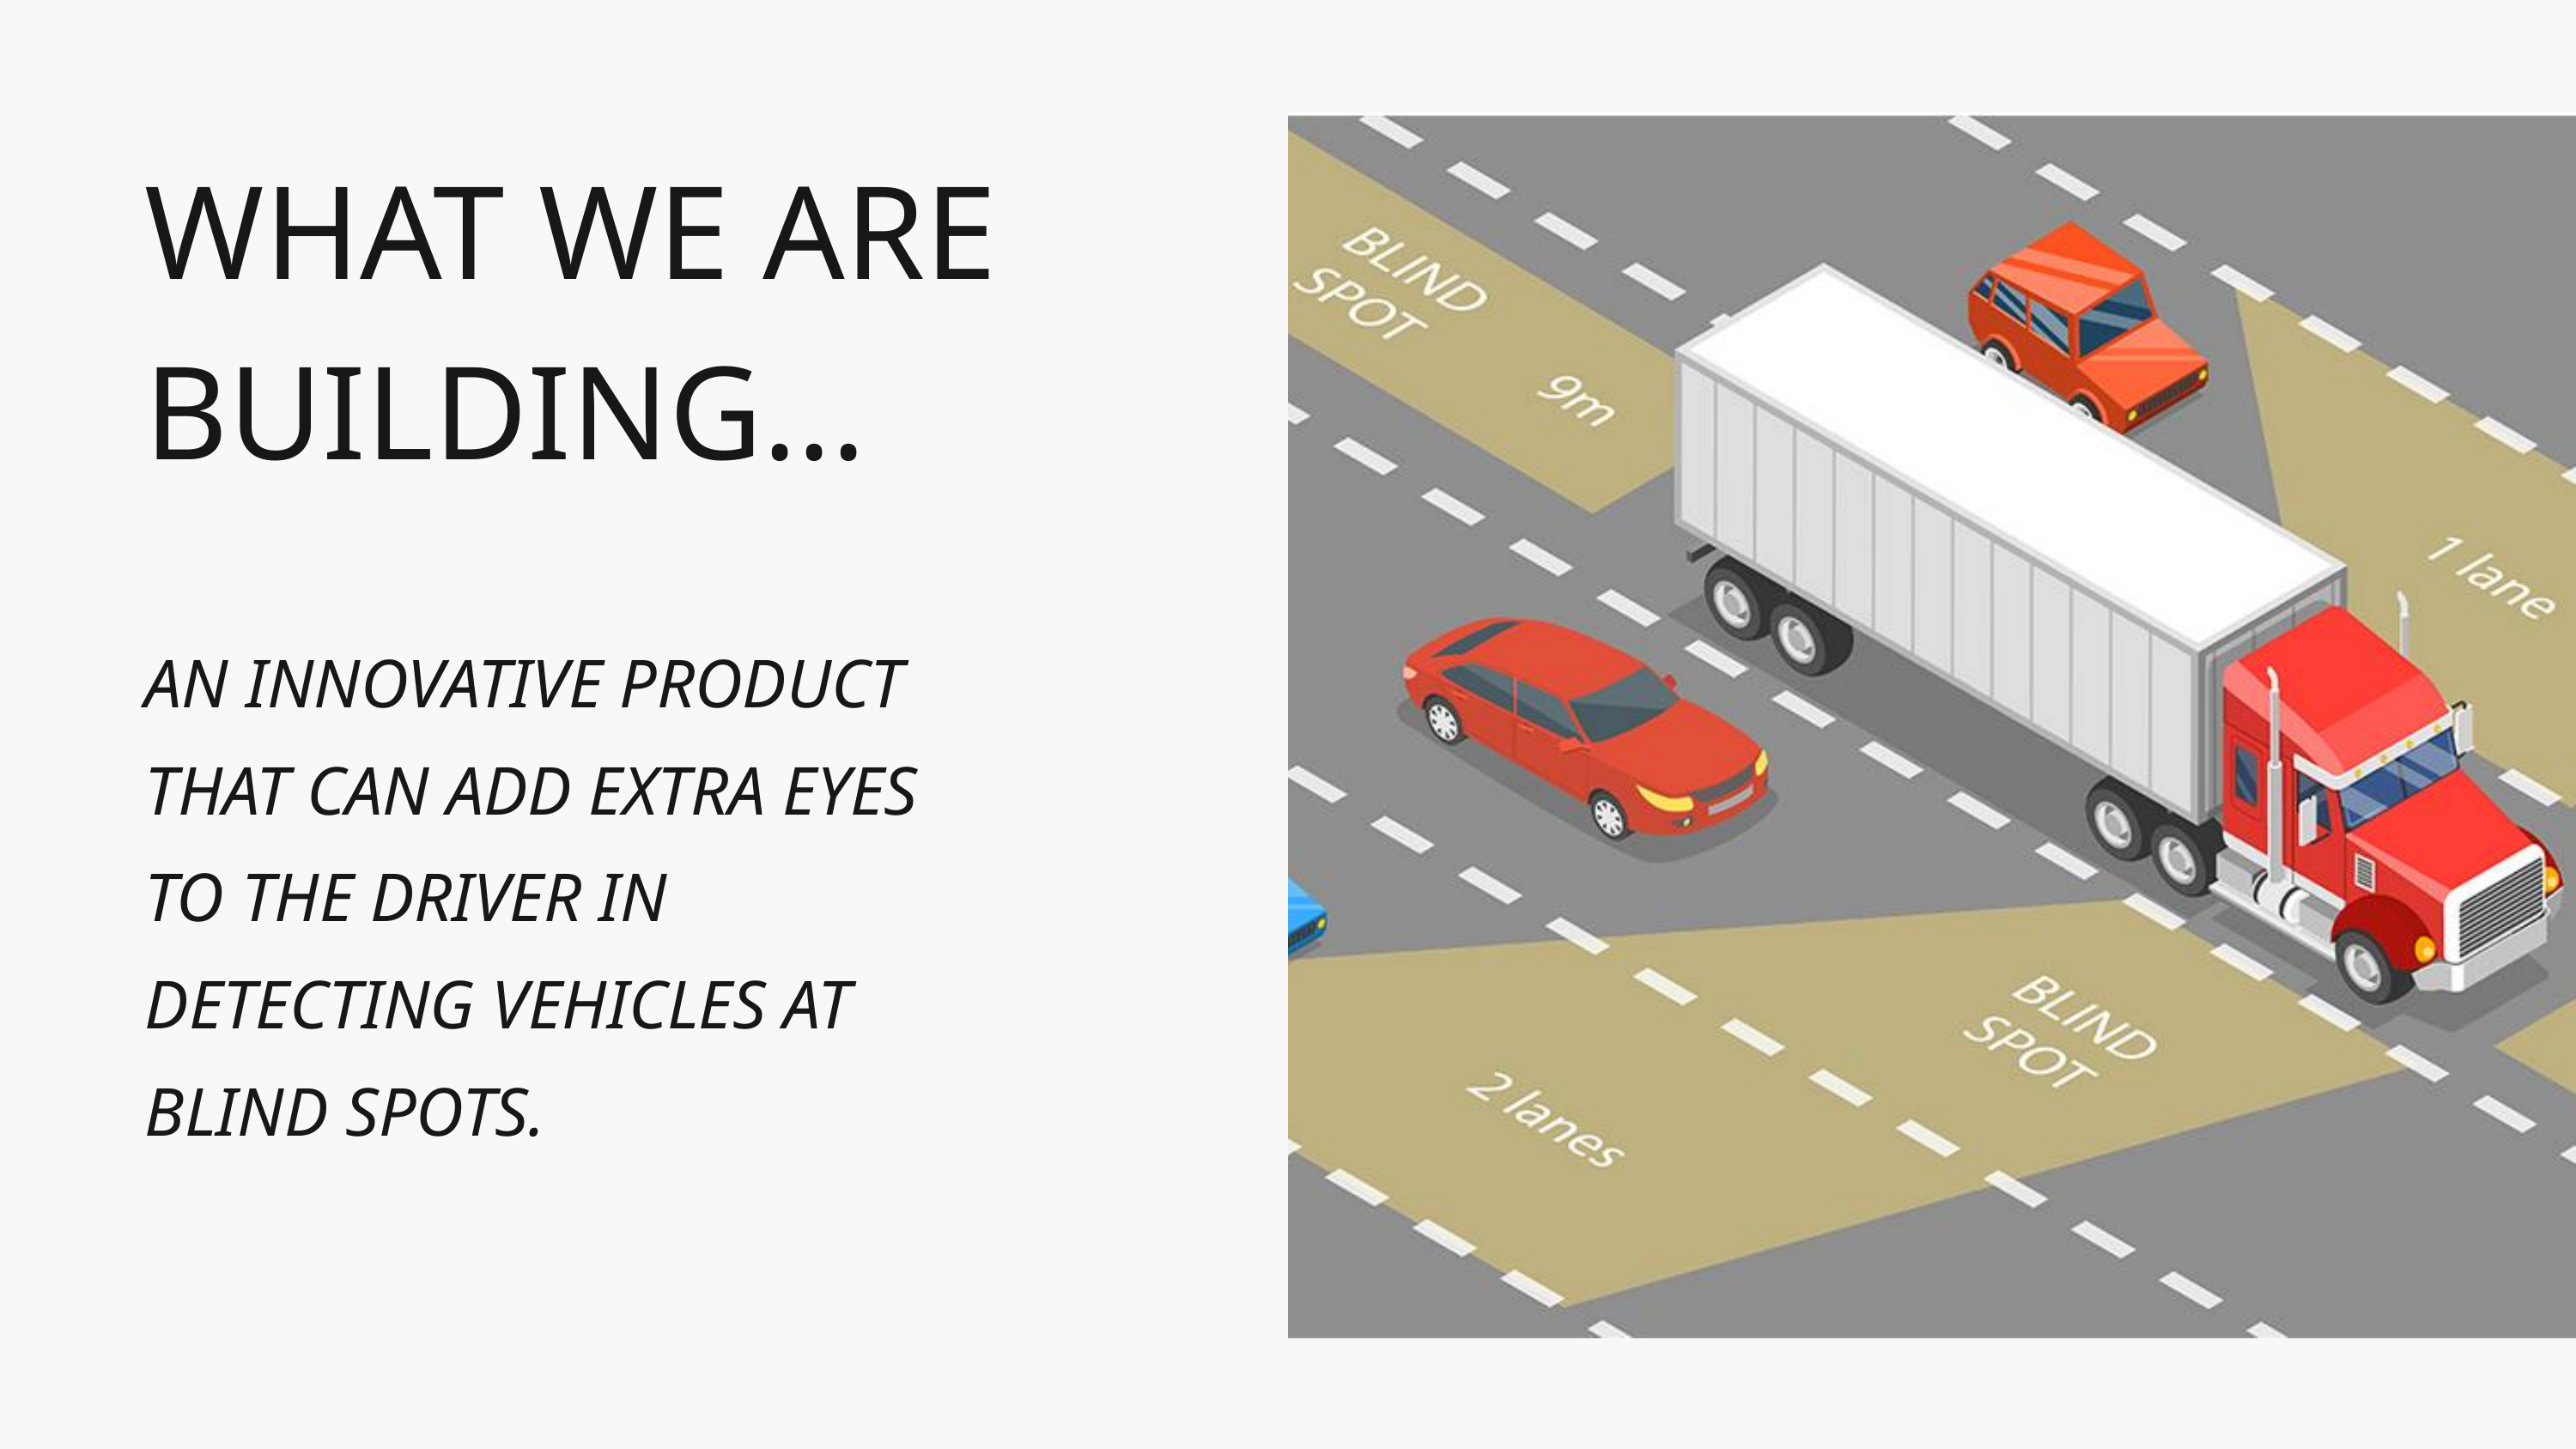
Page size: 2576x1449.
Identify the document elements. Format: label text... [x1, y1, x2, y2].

text_box [1287, 112, 2576, 1339]
text_box WHAT WE ARE BUILDING... [144, 124, 1165, 486]
text_box AN INNOVATIVE PRODUCT THAT CAN ADD EXTRA EYES TO THE DRIVER IN DETECTING VEHICLES AT BLIND SPOTS. [144, 613, 946, 1149]
